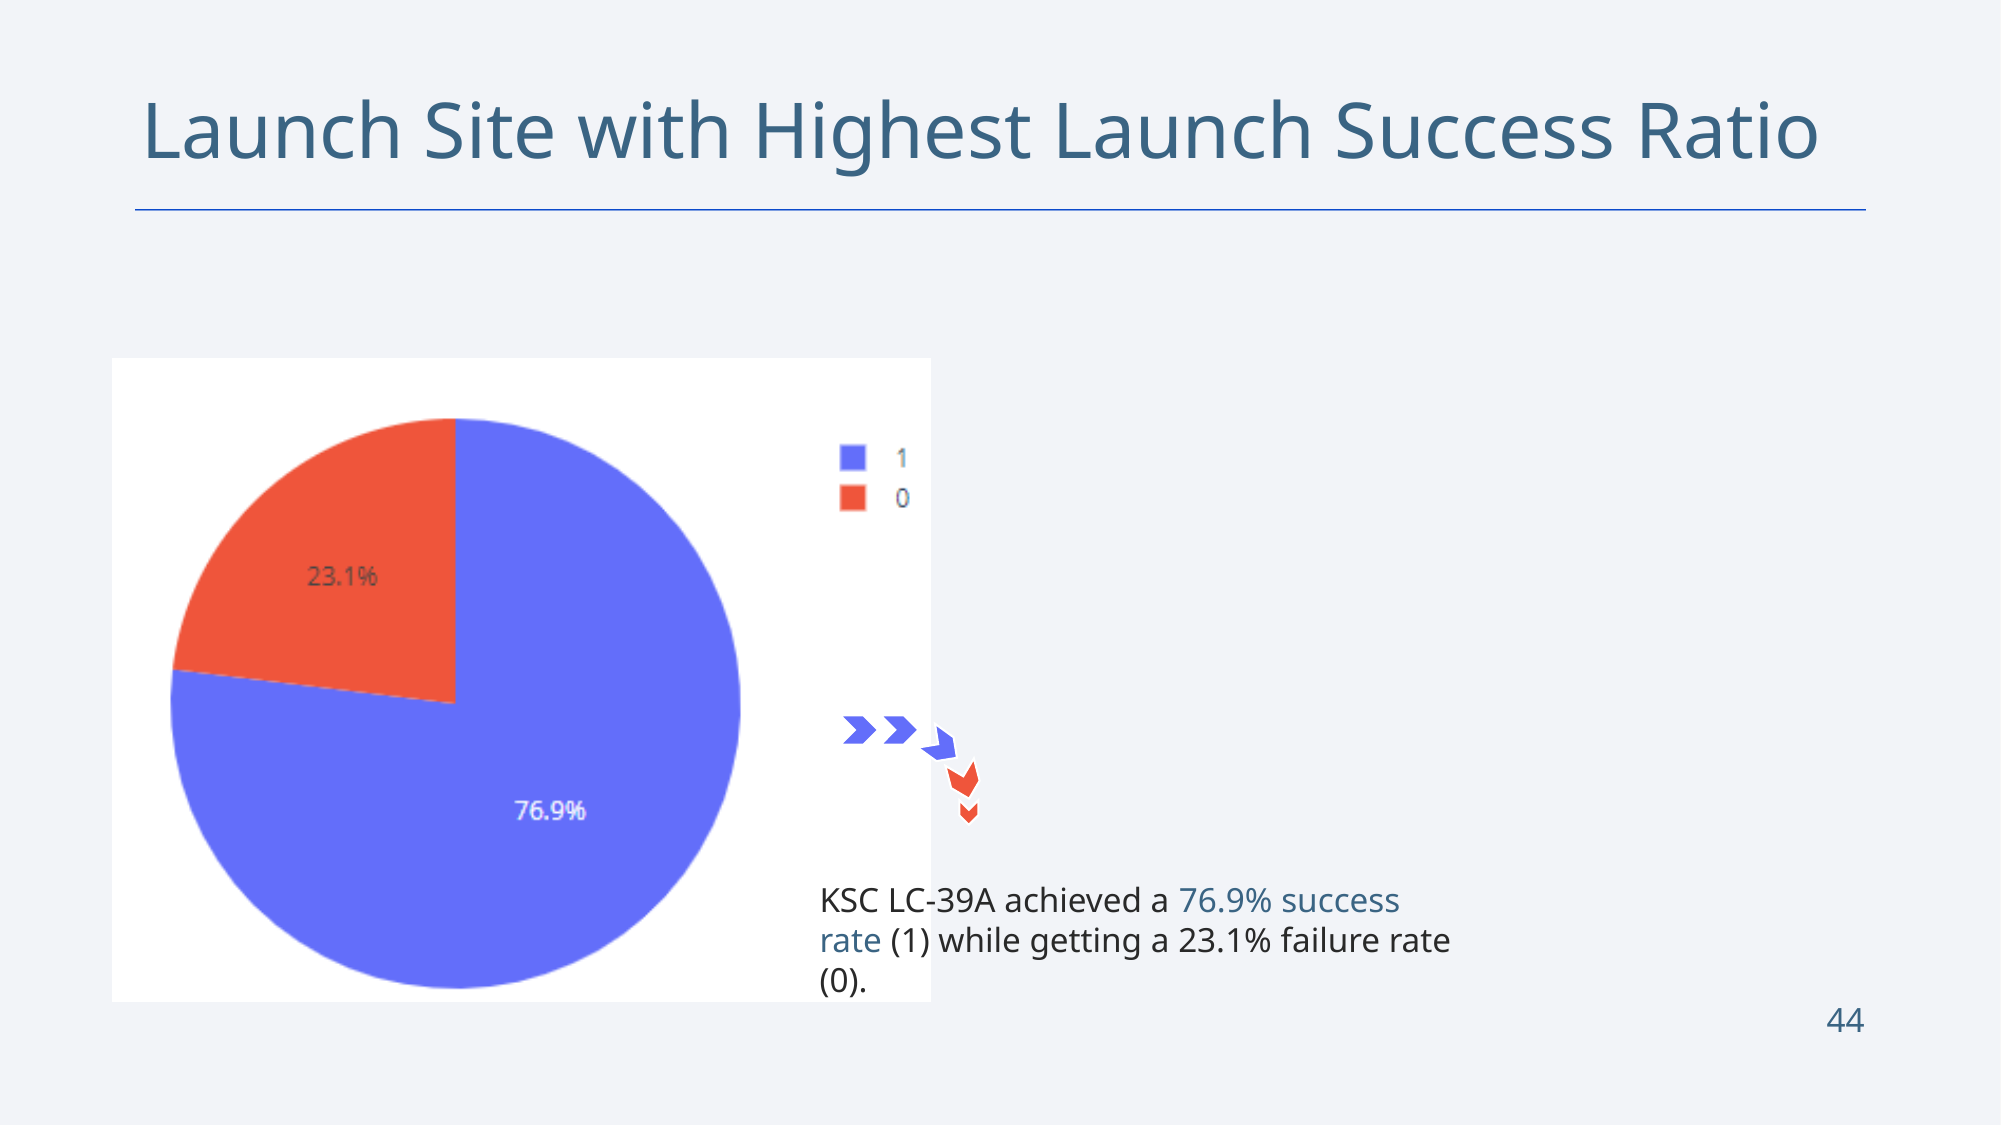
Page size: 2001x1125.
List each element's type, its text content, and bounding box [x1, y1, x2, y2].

slide_number 44 [1429, 988, 1880, 1055]
picture [0, 0, 2001, 1125]
text_box Launch Site with Highest Launch Success Ratio [126, 88, 1852, 179]
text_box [840, 715, 980, 825]
text_box KSC LC-39A achieved a 76.9% success rate (1) while getting a 23.1% failure rate (0). [804, 871, 1481, 1007]
